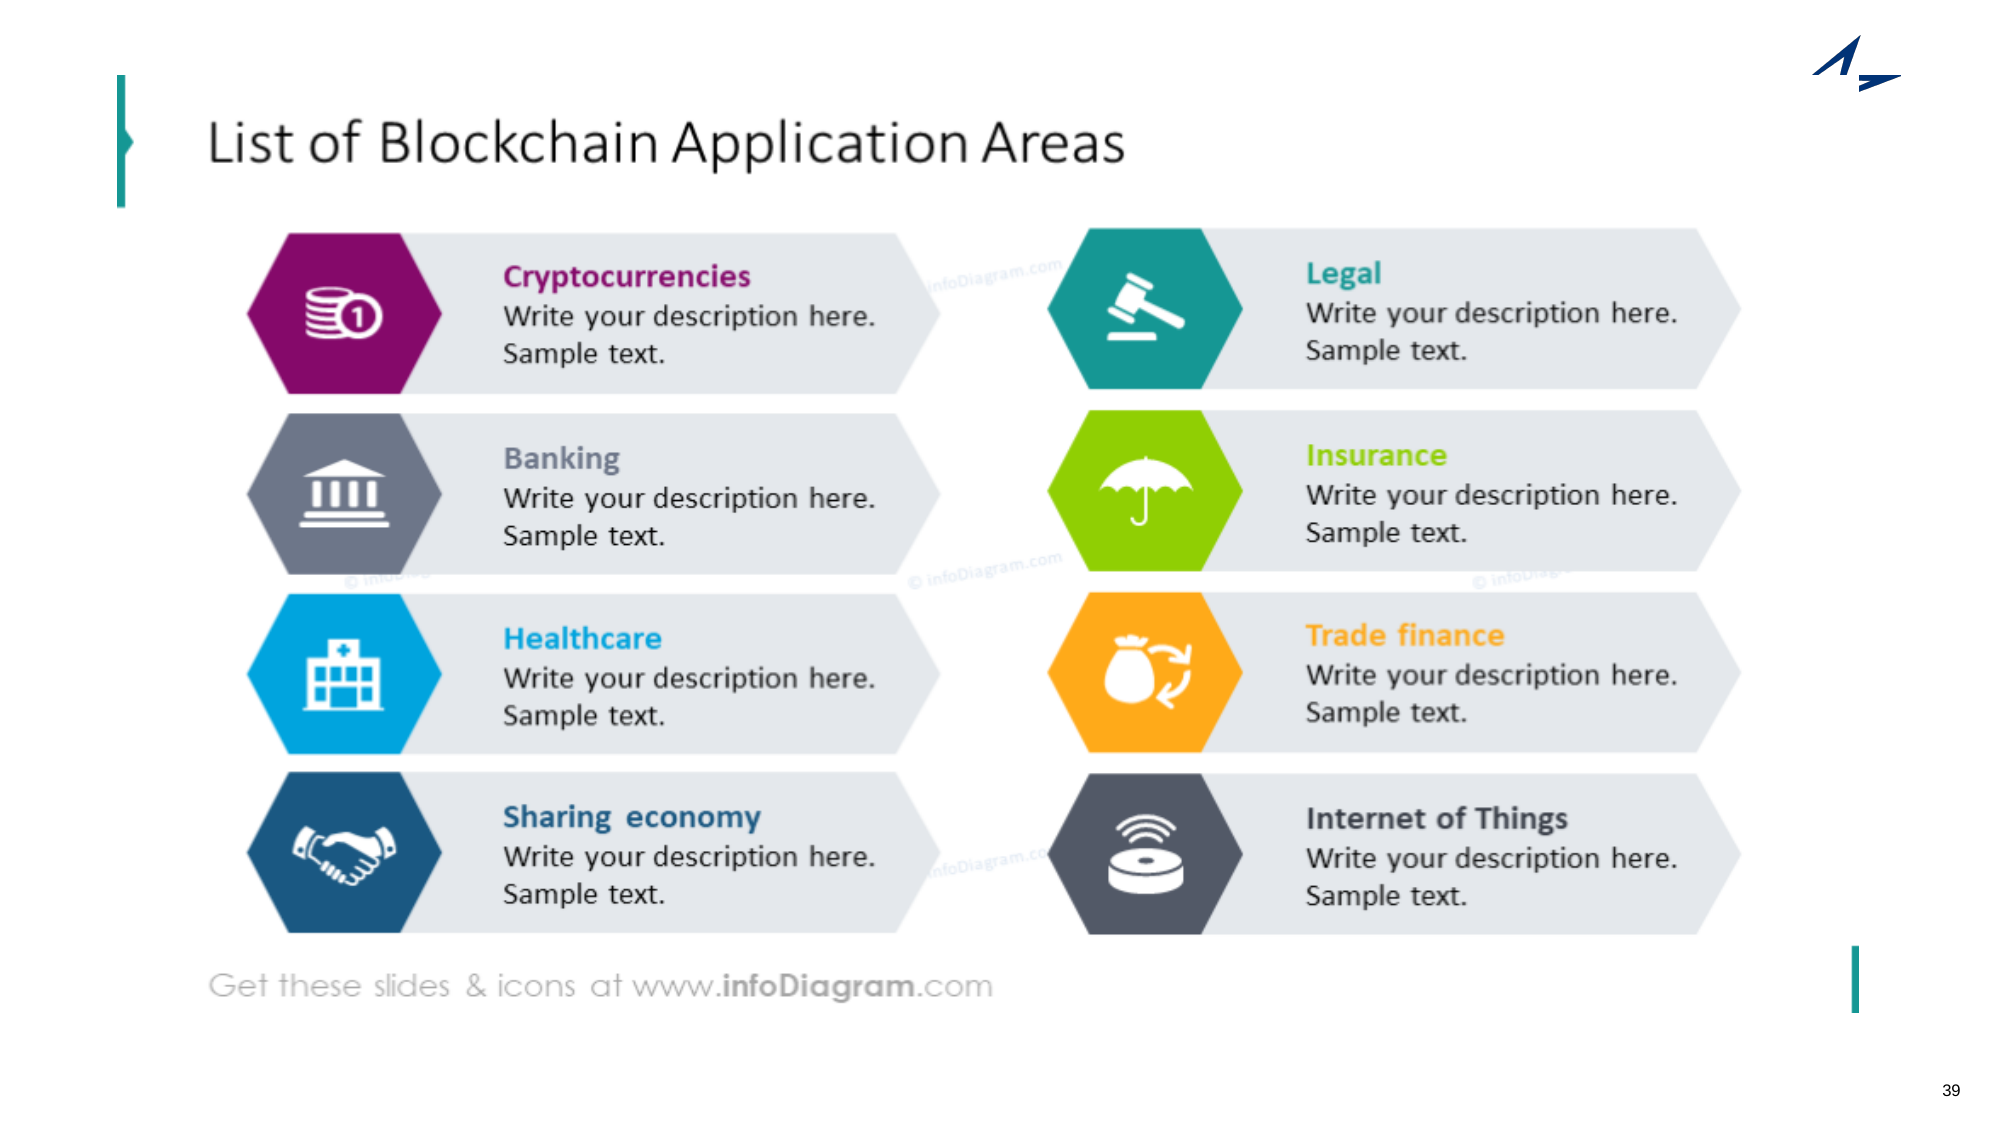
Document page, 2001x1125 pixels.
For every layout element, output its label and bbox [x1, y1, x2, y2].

picture [117, 35, 1901, 1013]
